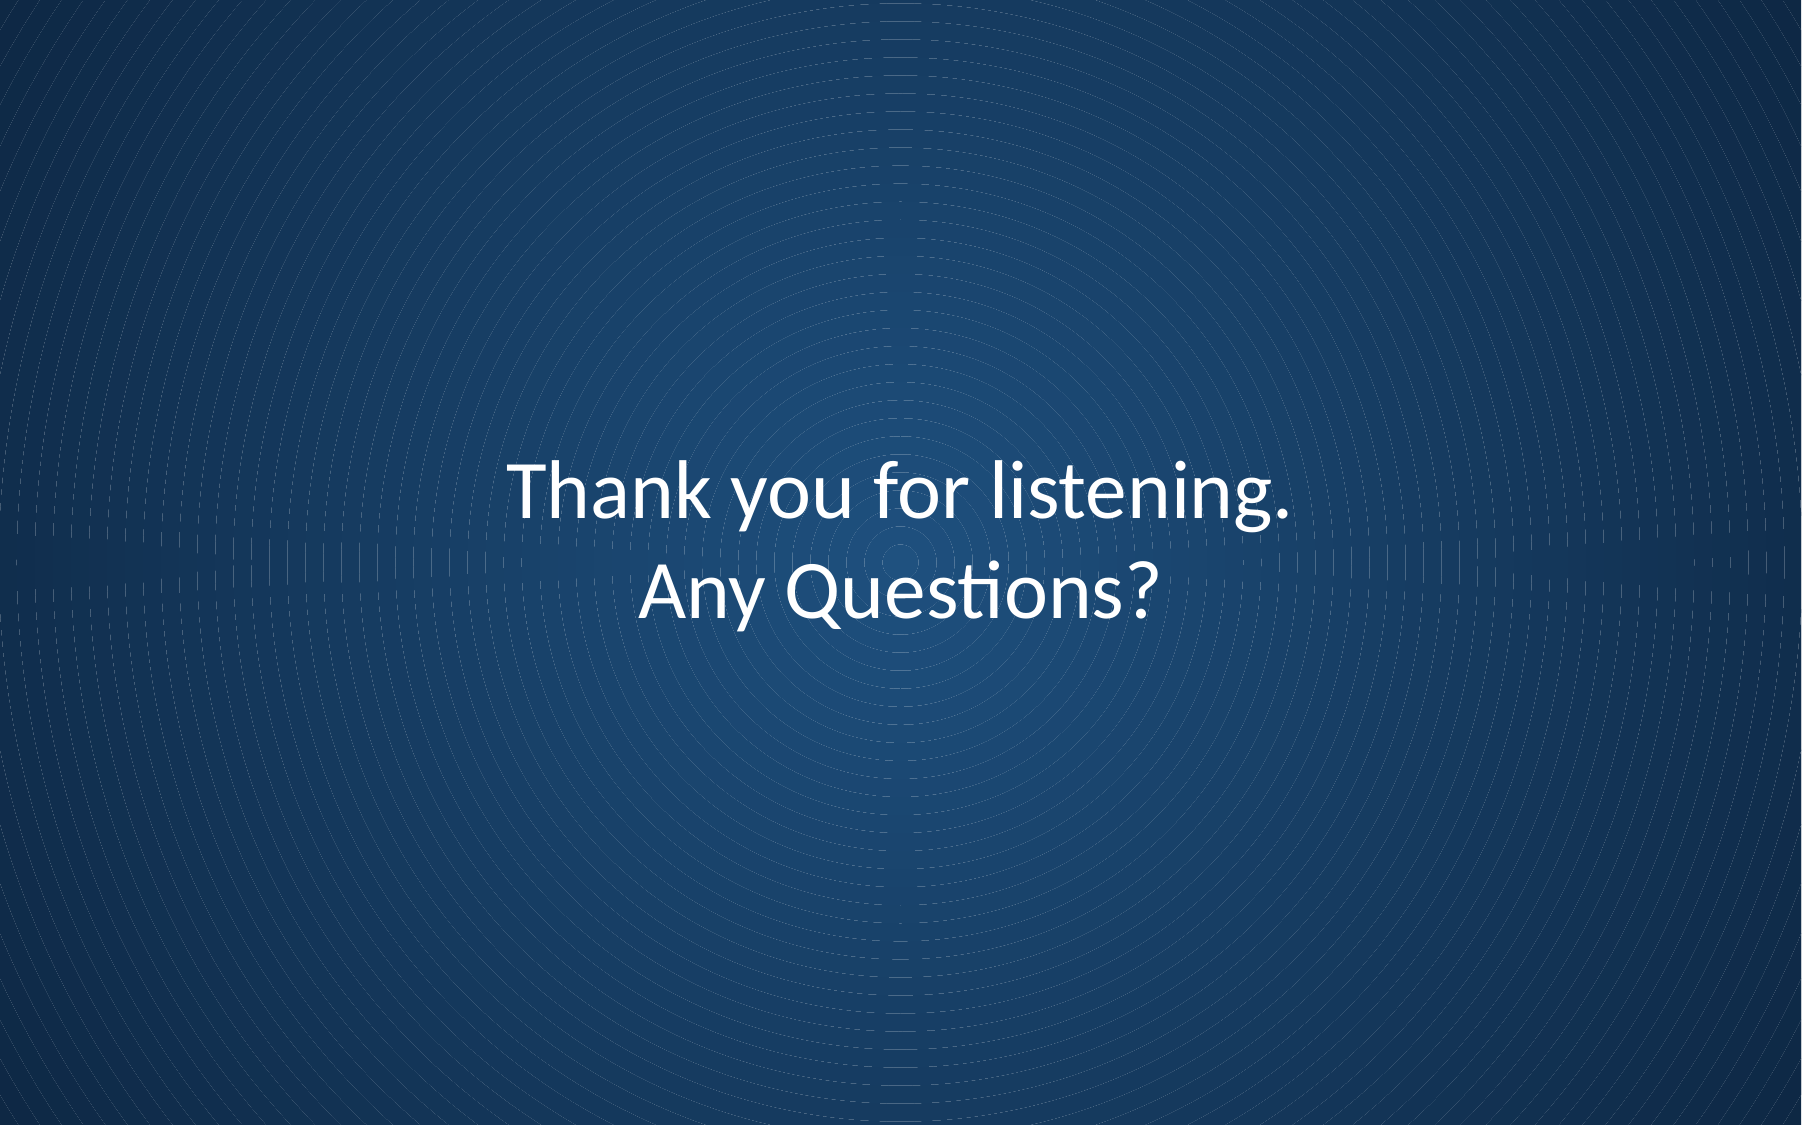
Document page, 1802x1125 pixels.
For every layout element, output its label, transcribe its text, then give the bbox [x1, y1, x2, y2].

title Thank you for listening. Any Questions? [163, 314, 1638, 757]
